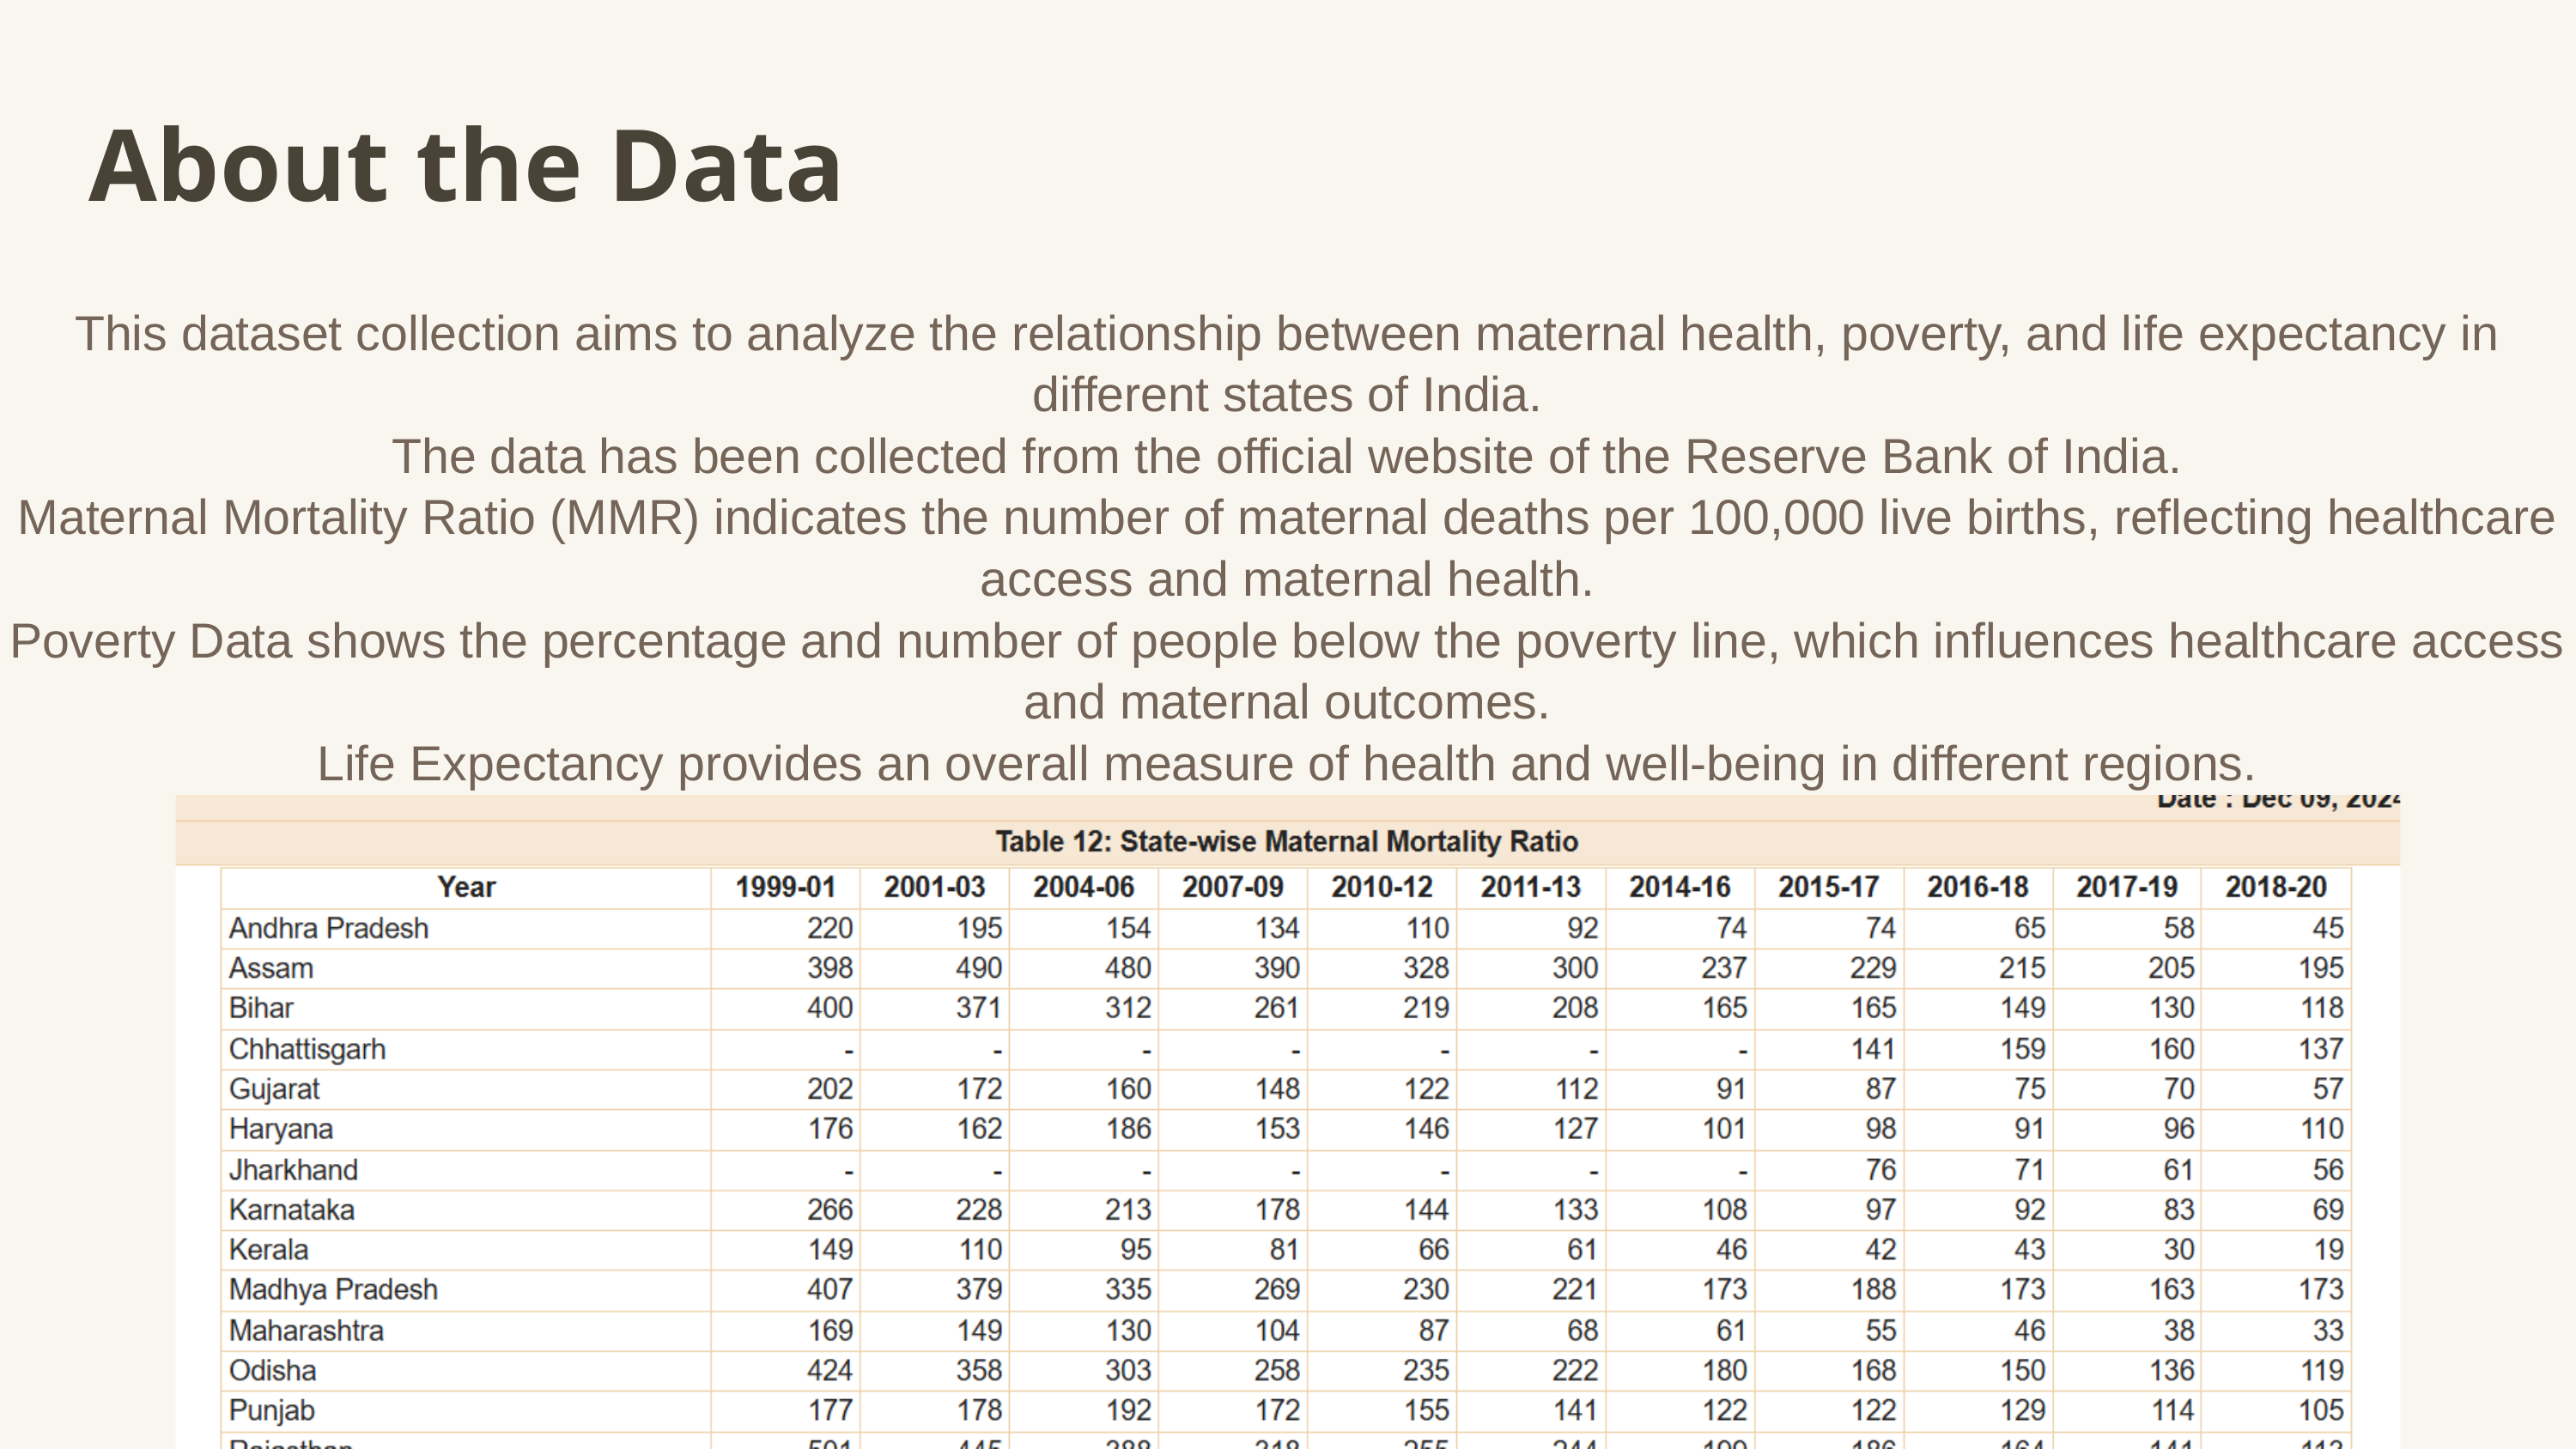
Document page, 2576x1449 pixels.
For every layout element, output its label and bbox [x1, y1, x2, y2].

text_box [88, 103, 1420, 294]
text_box [0, 0, 2576, 1449]
